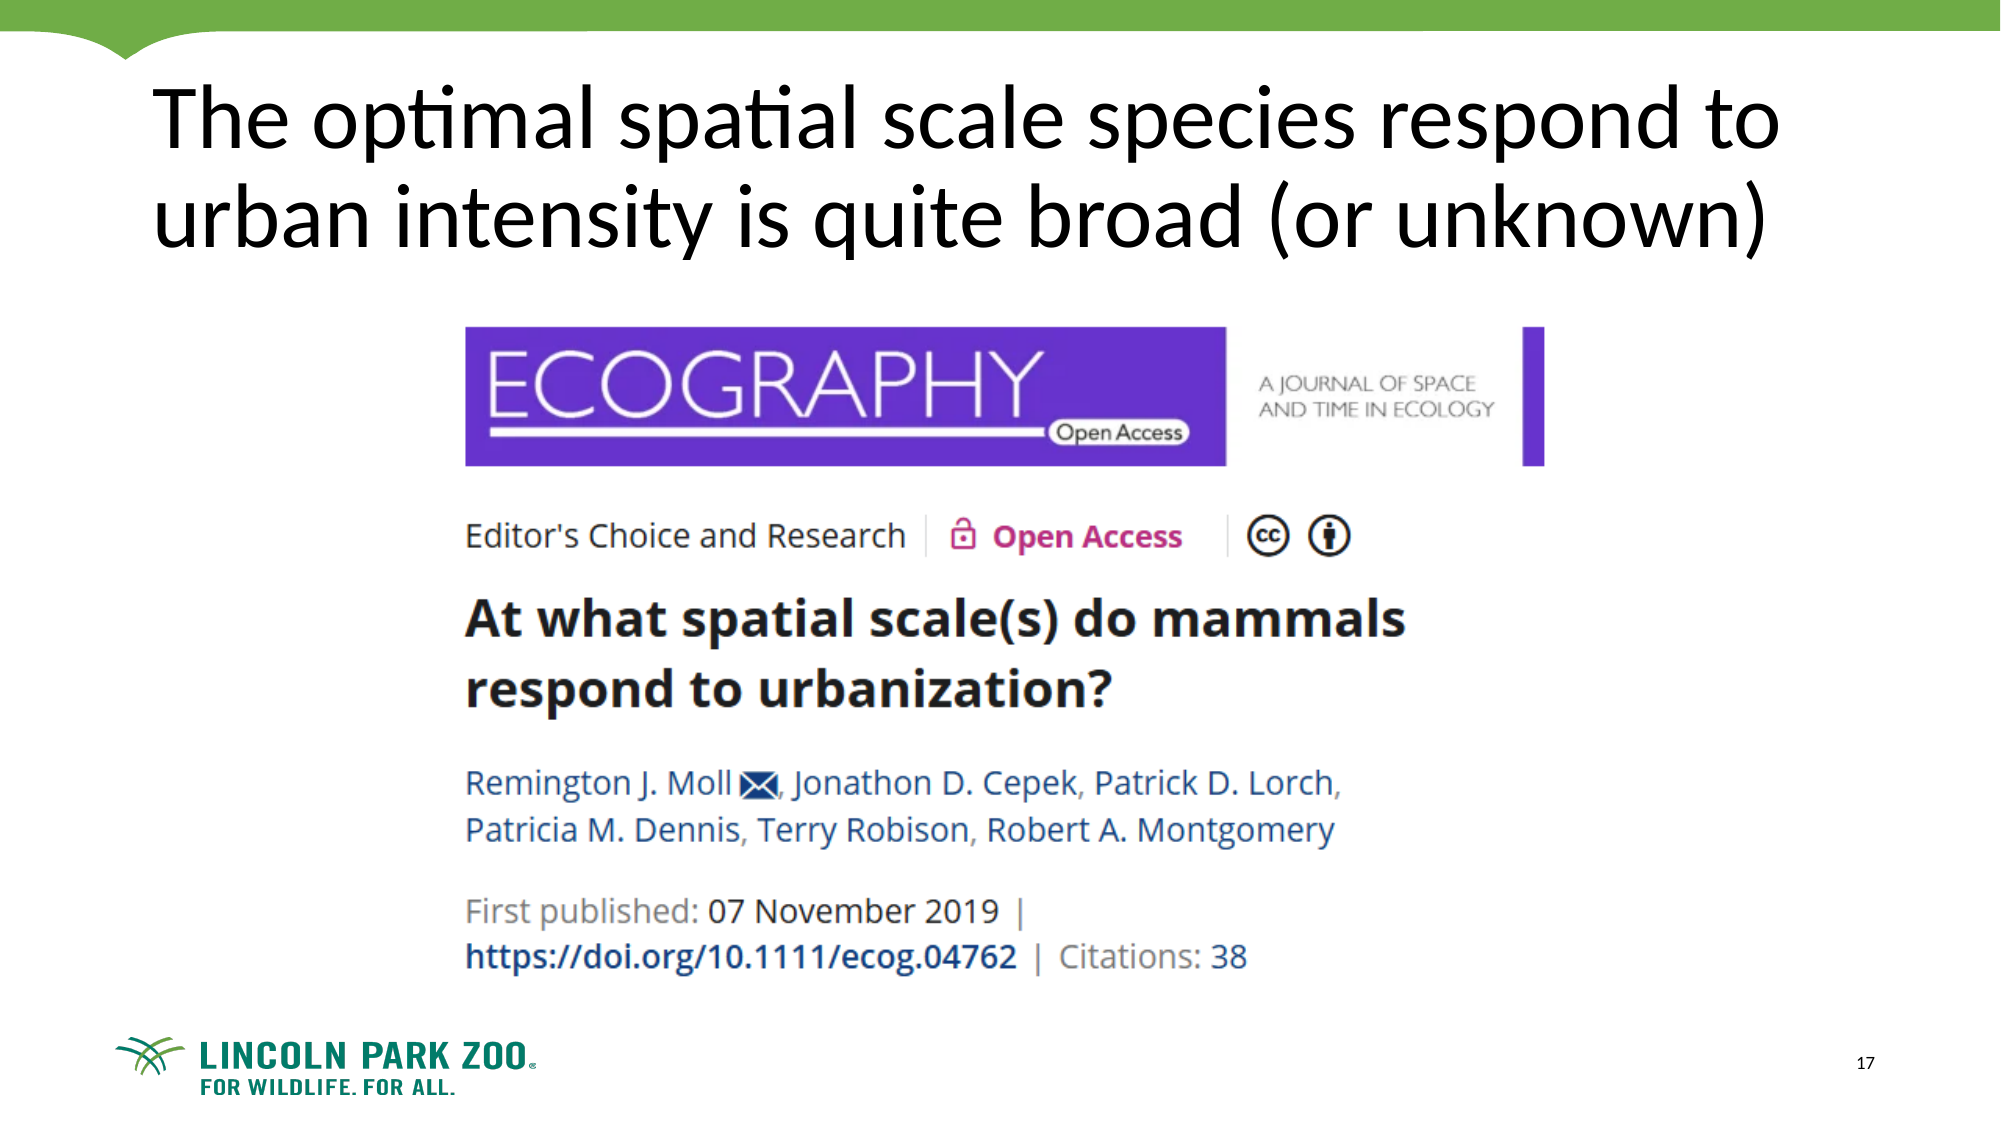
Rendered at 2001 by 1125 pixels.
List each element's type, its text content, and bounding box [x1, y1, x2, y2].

title The optimal spatial scale species respond to urban intensity is quite broad (or unknown) [137, 59, 1863, 278]
picture [114, 1037, 536, 1095]
picture [386, 259, 1555, 1025]
